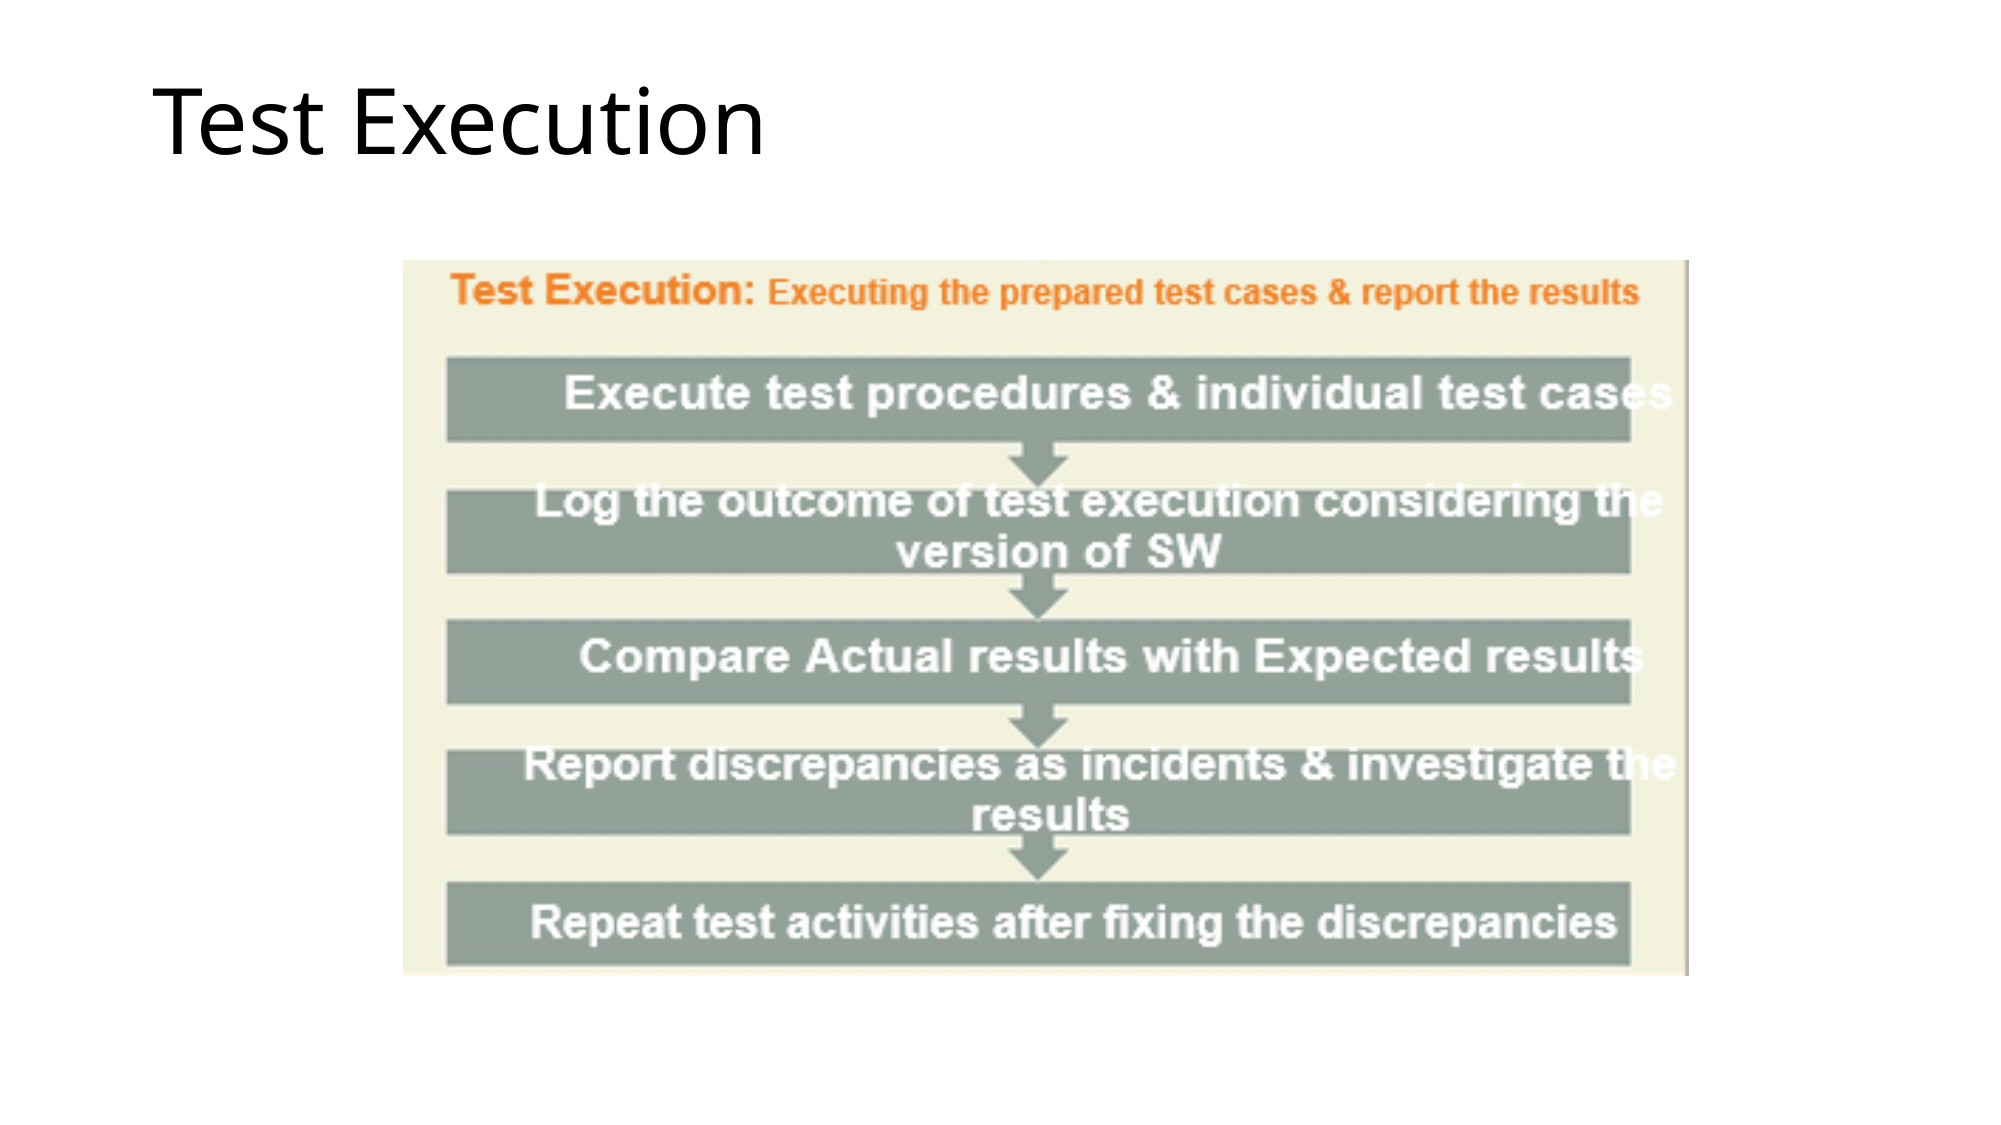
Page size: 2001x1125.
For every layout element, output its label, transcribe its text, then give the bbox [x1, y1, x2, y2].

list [403, 260, 1690, 976]
title Test Execution [137, 15, 1863, 234]
